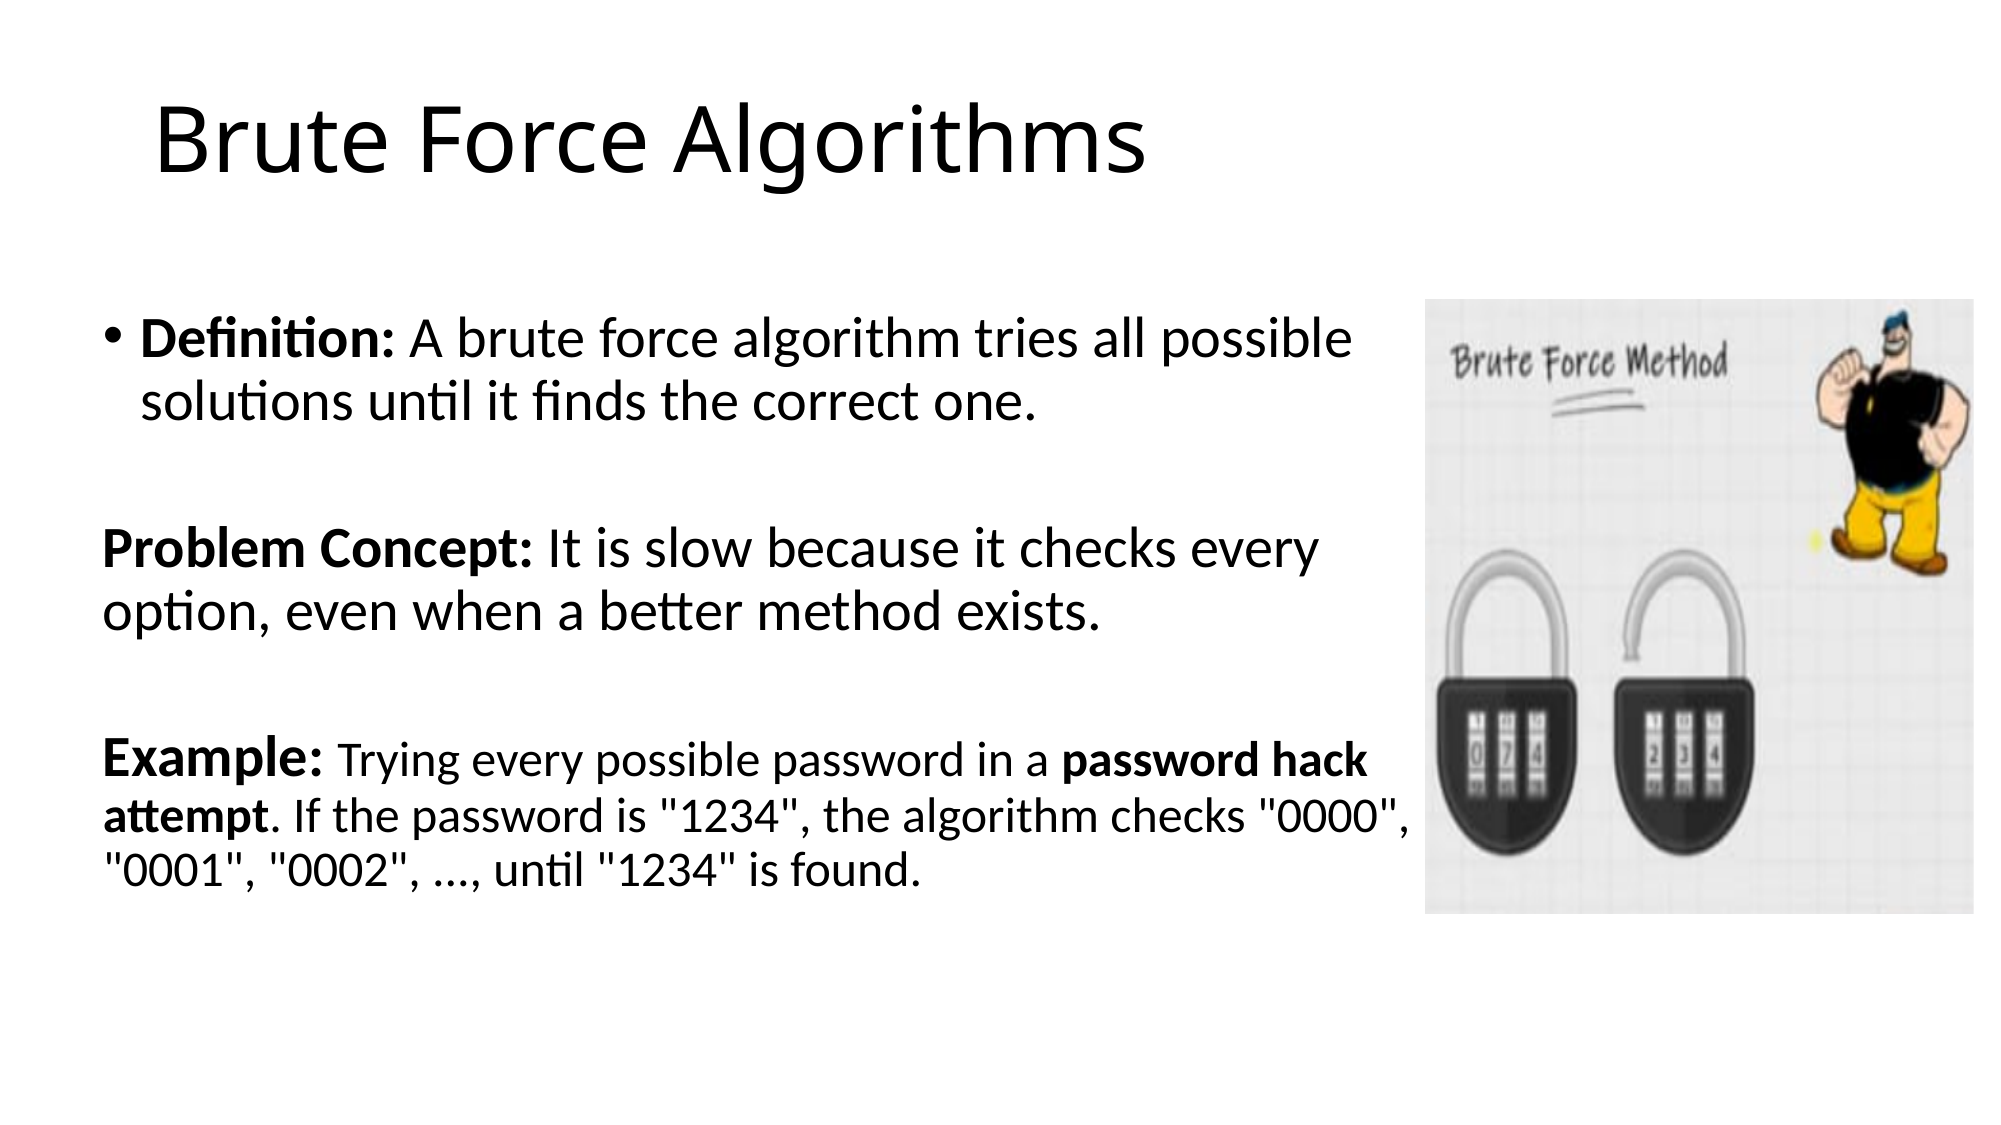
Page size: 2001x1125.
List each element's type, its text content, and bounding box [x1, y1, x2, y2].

title Brute Force Algorithms [137, 59, 1863, 225]
picture [1424, 299, 1974, 914]
list Definition: A brute force algorithm tries all possible solutions until it finds the correct one. Problem Concept: It is slow because it checks every option, even when a better method exists. Example: Trying every possible password in a password hack attempt. If the password is "1234", the algorithm checks "0000", "0001", "0002", ..., until "1234" is found. [87, 299, 1447, 1014]
